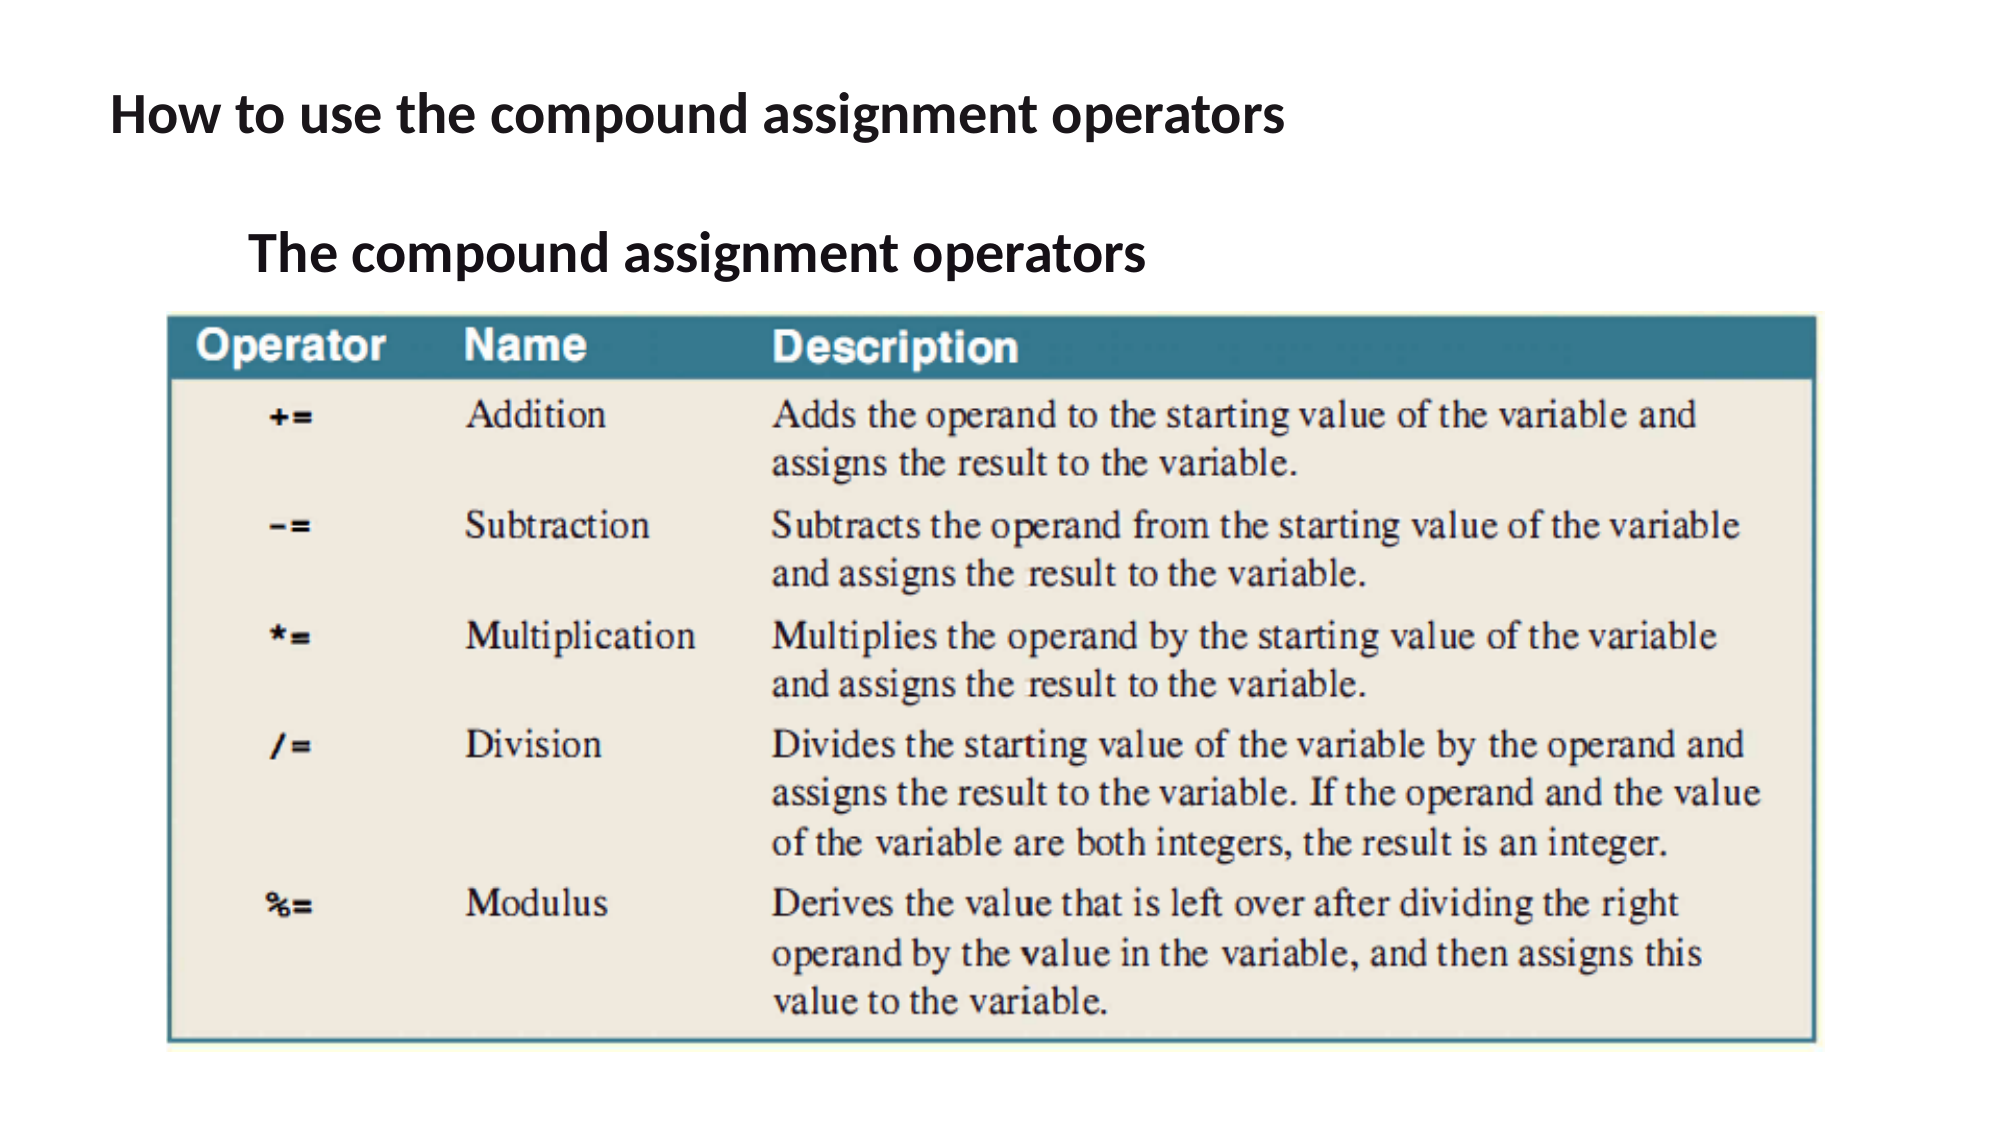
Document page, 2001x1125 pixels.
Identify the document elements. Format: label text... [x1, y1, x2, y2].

picture [166, 311, 1825, 1052]
text_box The compound assignment operators [234, 206, 1162, 292]
text_box How to use the compound assignment operators [95, 68, 1301, 153]
